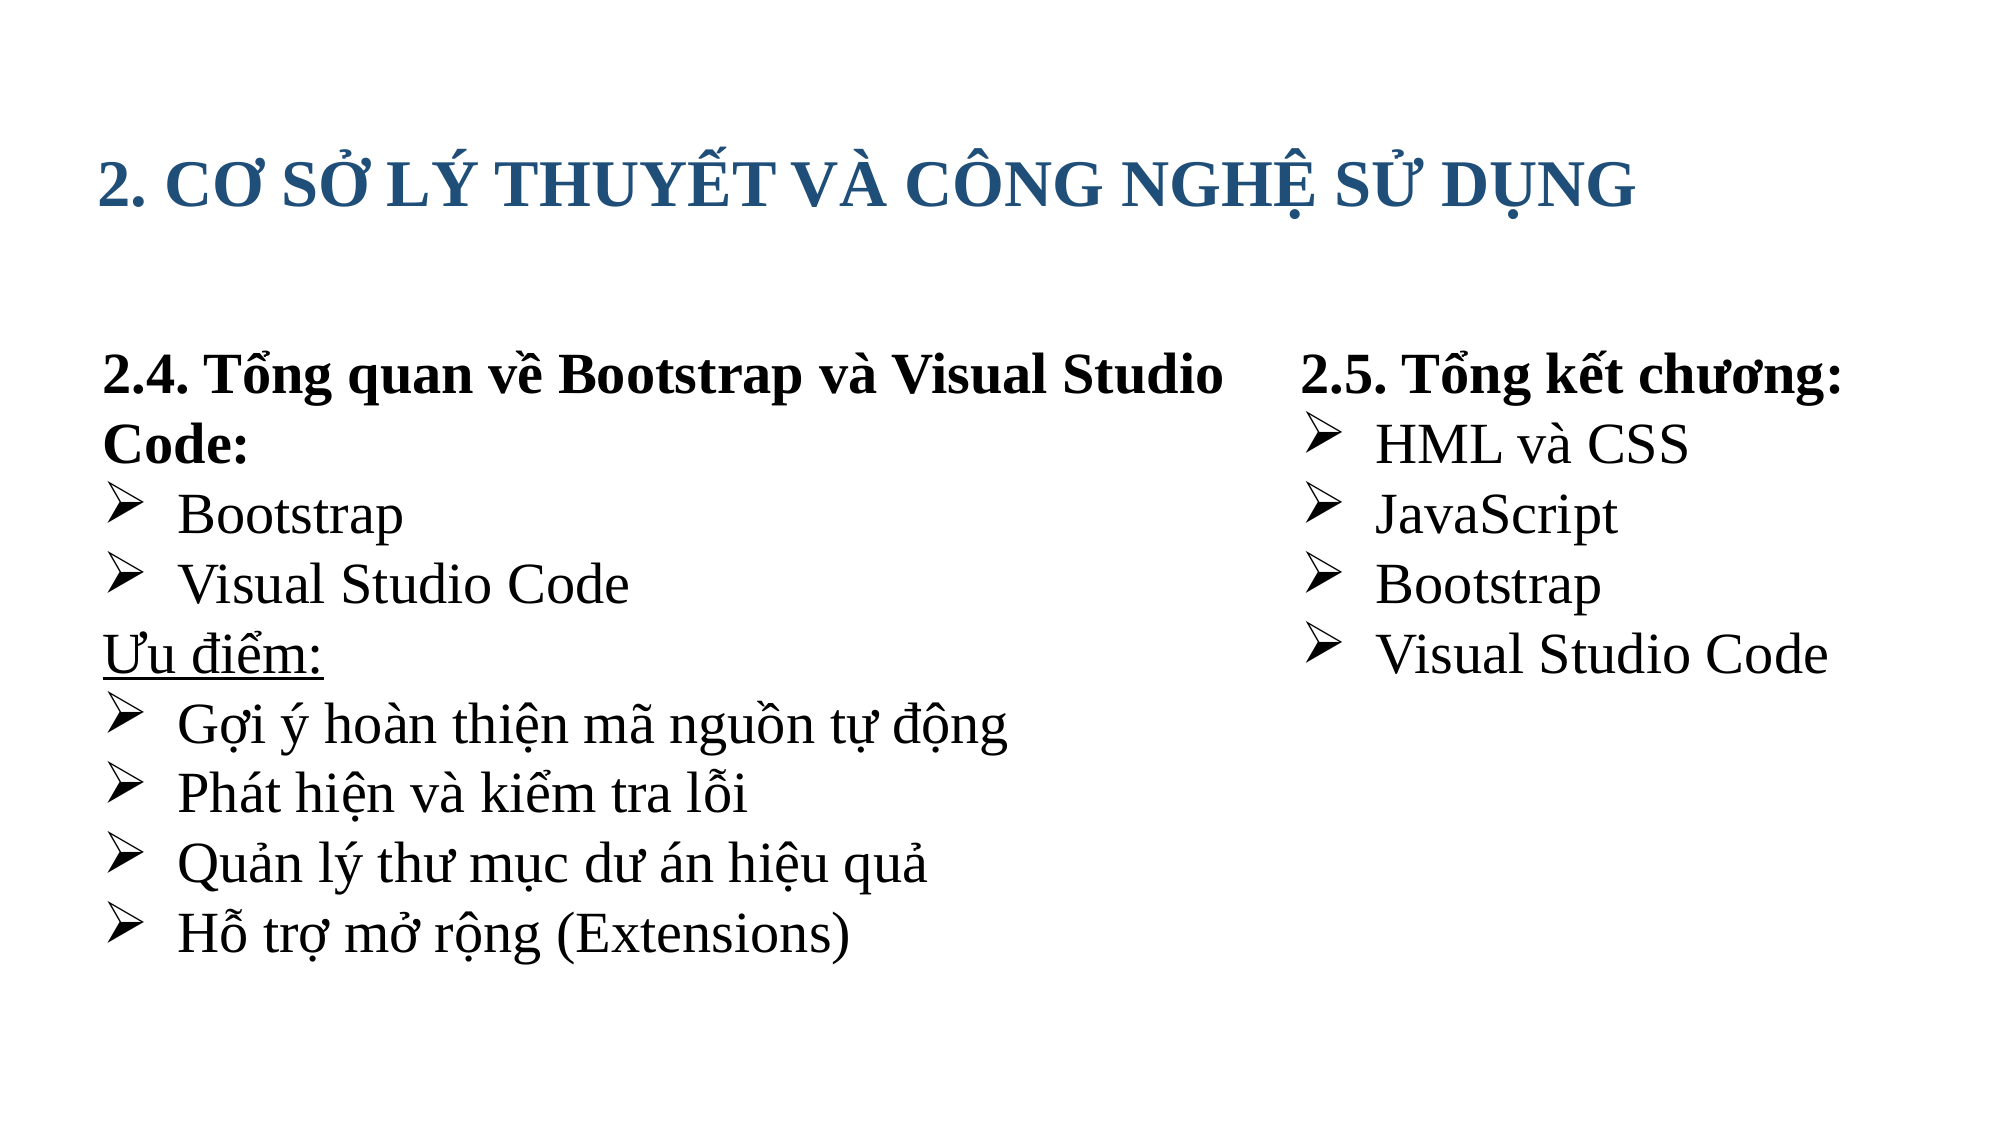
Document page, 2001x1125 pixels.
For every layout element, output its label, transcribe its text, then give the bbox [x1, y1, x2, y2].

text_box 2.5. Tổng kết chương: HML và CSS JavaScript Bootstrap Visual Studio Code [1136, 327, 2000, 693]
text_box 2. CƠ SỞ LÝ THUYẾT VÀ CÔNG NGHỆ SỬ DỤNG [82, 132, 1988, 227]
text_box 2.4. Tổng quan về Bootstrap và Visual Studio Code: Bootstrap Visual Studio Code Ưu điểm: Gợi ý hoàn thiện mã nguồn tự động Phát hiện và kiểm tra lỗi Quản lý thư mục dư án hiệu quả Hỗ trợ mở rộng (Extensions) [0, 327, 1344, 972]
